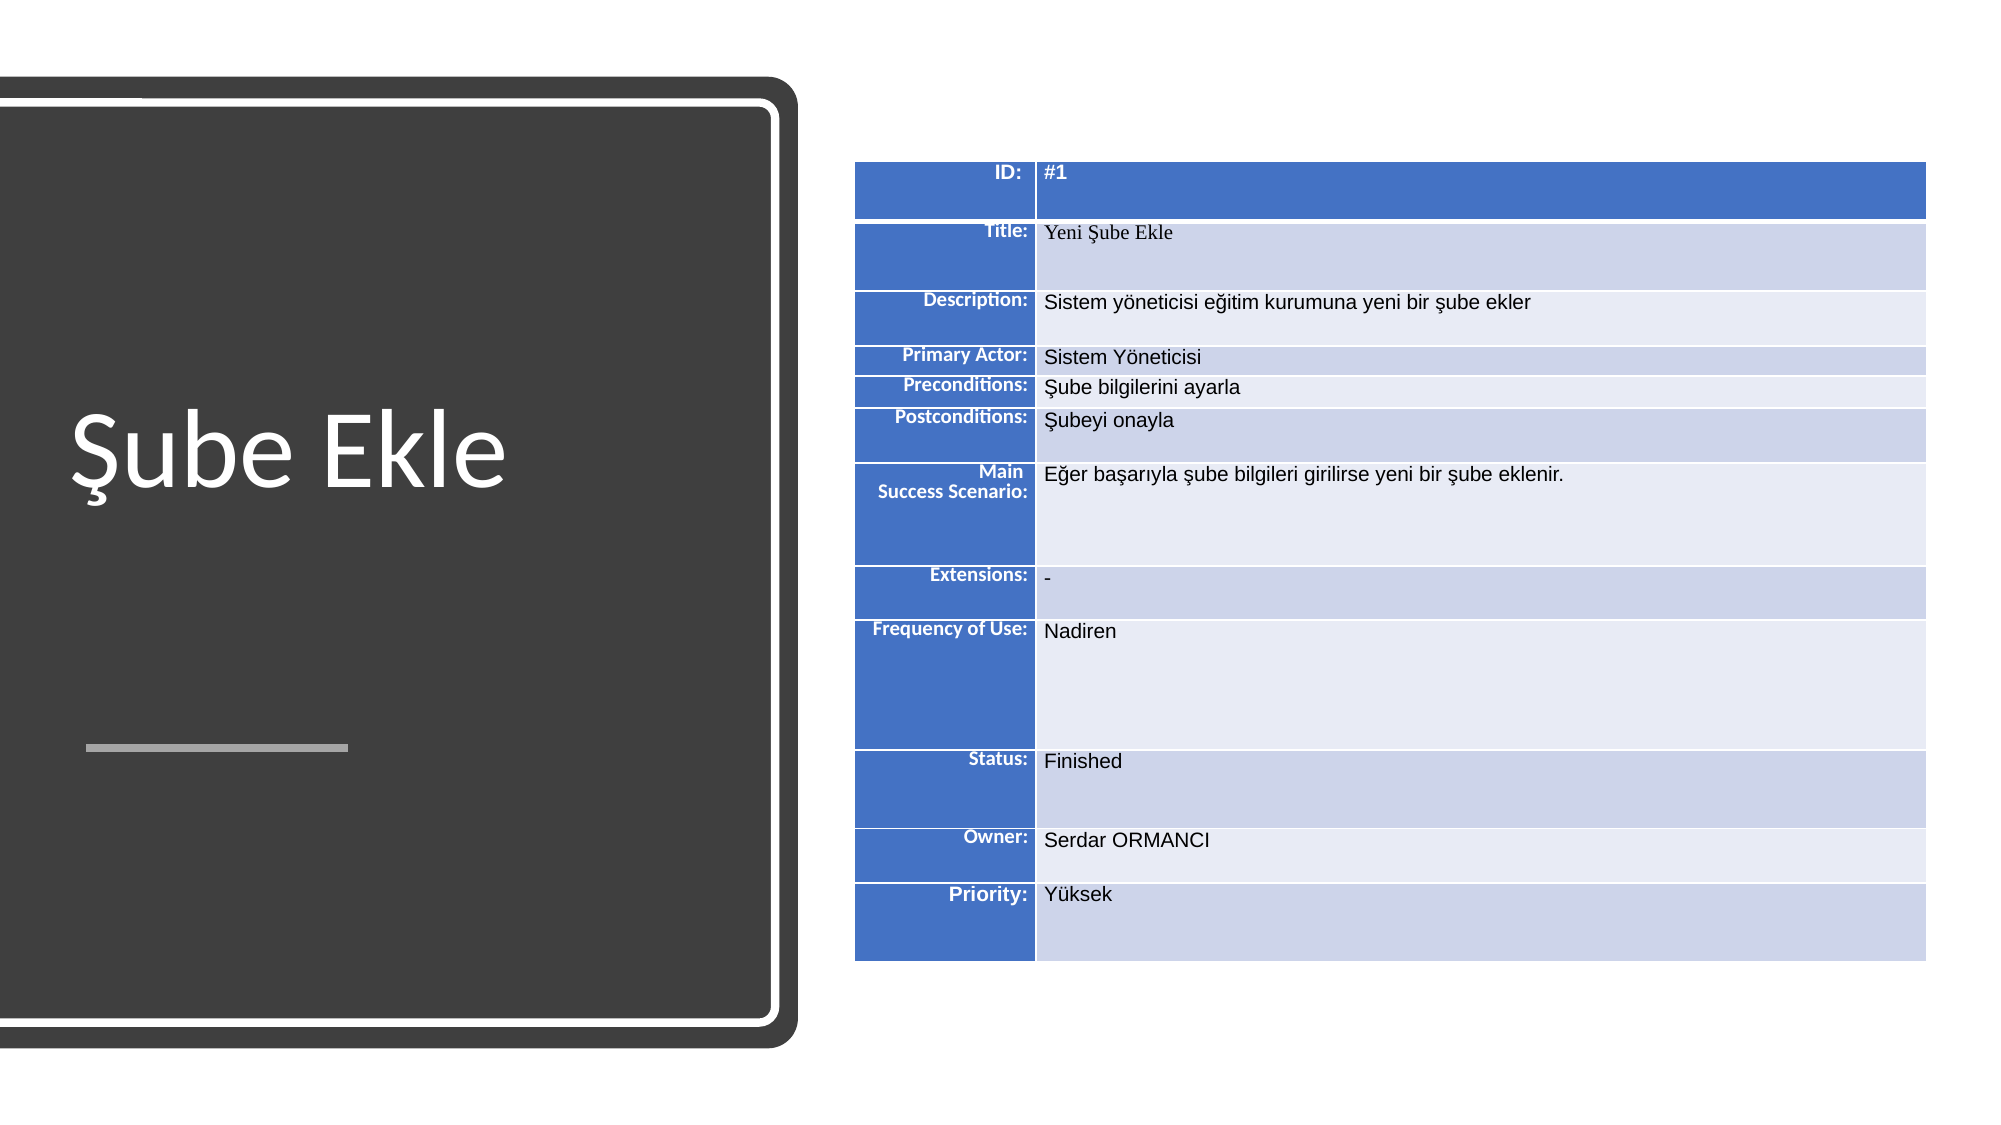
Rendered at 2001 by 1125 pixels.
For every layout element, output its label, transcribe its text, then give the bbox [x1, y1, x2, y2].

table_cell - [1037, 567, 1926, 619]
table_cell Sistem Yöneticisi [1037, 347, 1926, 375]
text_box [0, 76, 798, 1049]
table_cell Serdar ORMANCI [1037, 829, 1926, 882]
table_cell Yeni Şube Ekle [1037, 224, 1926, 290]
table_cell Status: [855, 751, 1035, 828]
table_cell Finished [1037, 751, 1926, 828]
table_cell Description: [855, 292, 1035, 345]
table_cell Owner: [855, 829, 1035, 882]
table_cell Eğer başarıyla şube bilgileri girilirse yeni bir şube eklenir. [1037, 464, 1926, 565]
table_header #1 [1037, 162, 1926, 219]
table_cell Nadiren [1037, 621, 1926, 749]
table_cell Sistem yöneticisi eğitim kurumuna yeni bir şube ekler [1037, 292, 1926, 345]
table_cell Primary Actor: [855, 347, 1035, 375]
table_cell Frequency of Use: [855, 621, 1035, 749]
table_cell Yüksek [1037, 884, 1926, 961]
table_cell Preconditions: [855, 377, 1035, 407]
table_cell Şubeyi onayla [1037, 409, 1926, 462]
table_cell Postconditions: [855, 409, 1035, 462]
text_box [0, 102, 776, 1023]
table_cell Main Success Scenario: [855, 464, 1035, 565]
table_header ID: [855, 162, 1035, 219]
table_cell Title: [855, 224, 1035, 290]
table_cell Şube bilgilerini ayarla [1037, 377, 1926, 407]
table_cell Priority: [855, 884, 1035, 961]
table_cell Extensions: [855, 567, 1035, 619]
